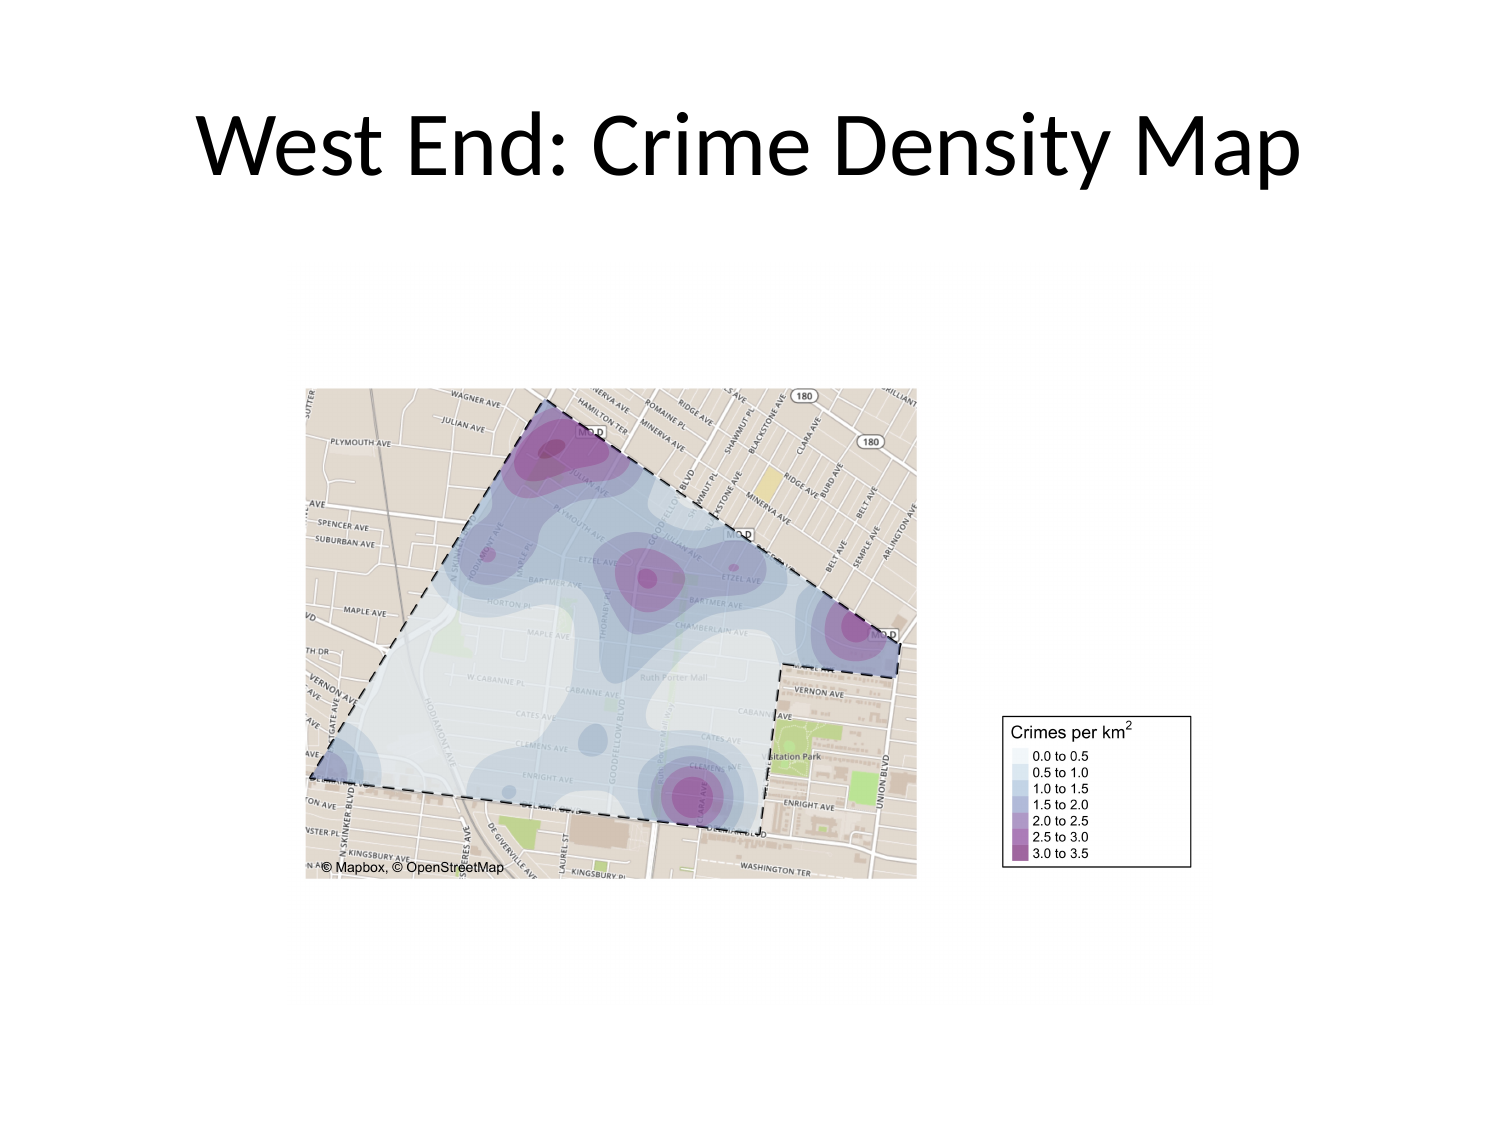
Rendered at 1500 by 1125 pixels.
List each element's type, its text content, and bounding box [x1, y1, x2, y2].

title West End: Crime Density Map [75, 45, 1425, 233]
picture [287, 262, 1213, 1005]
